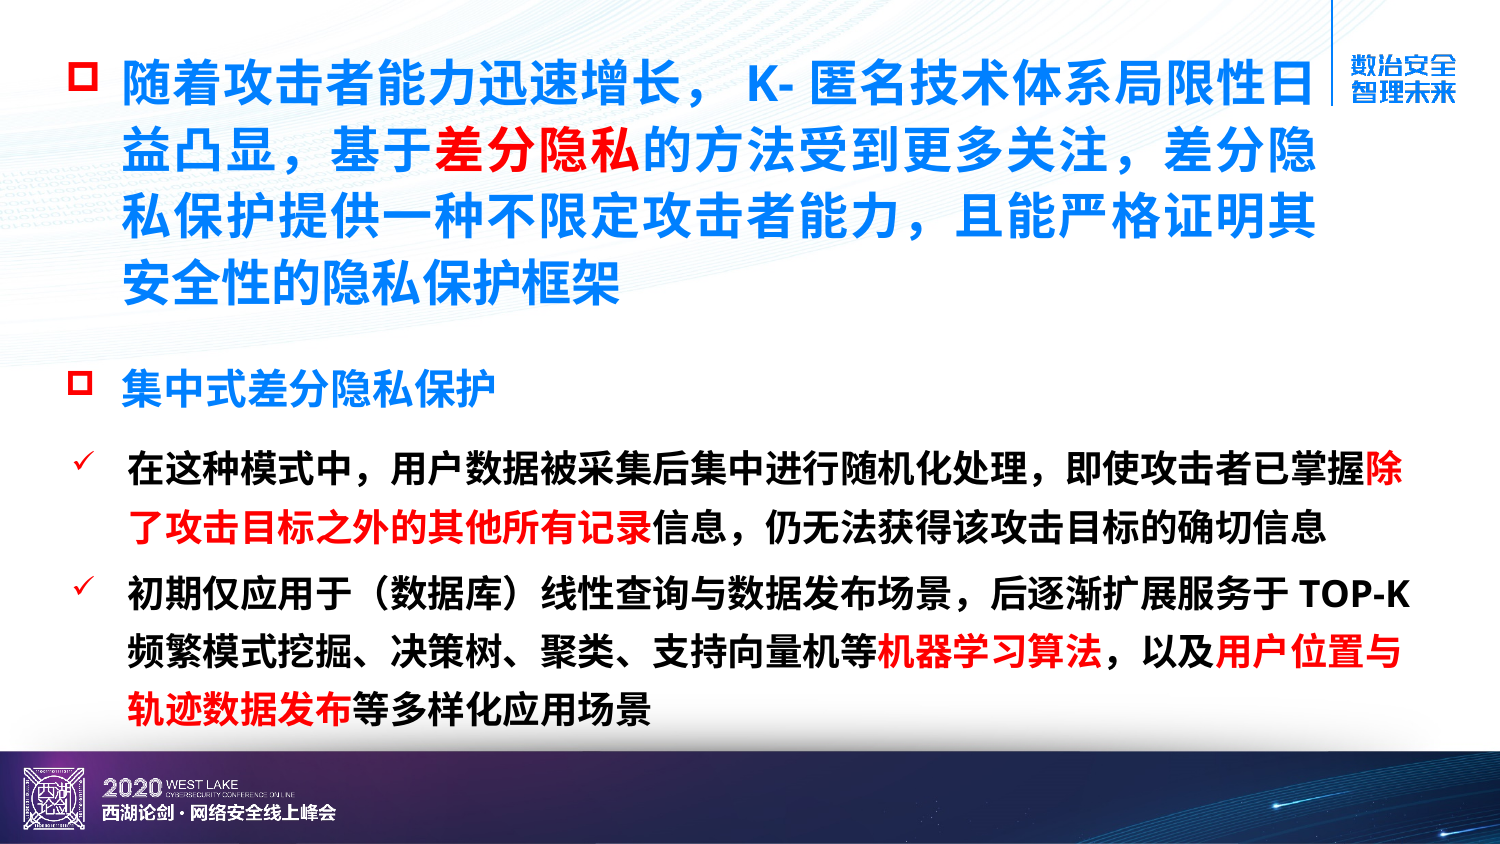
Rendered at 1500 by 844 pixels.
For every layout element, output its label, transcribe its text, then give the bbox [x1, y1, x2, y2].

text_box 集中式差分隐私保护 [50, 343, 1332, 421]
picture [0, 0, 1500, 844]
text_box 在这种模式中，用户数据被采集后集中进行随机化处理，即使攻击者已掌握除了攻击目标之外的其他所有记录信息，仍无法获得该攻击目标的确切信息 初期仅应用于（数据库）线性查询与数据发布场景，后逐渐扩展服务于TOP-K频繁模式挖掘、决策树、聚类、支持向量机等机器学习算法，以及用户位置与轨迹数据发布等多样化应用场景 [12, 424, 1429, 739]
text_box 随着攻击者能力迅速增长，K-匿名技术体系局限性日益凸显，基于差分隐私的方法受到更多关注，差分隐私保护提供一种不限定攻击者能力，且能严格证明其安全性的隐私保护框架 [50, 37, 1332, 320]
